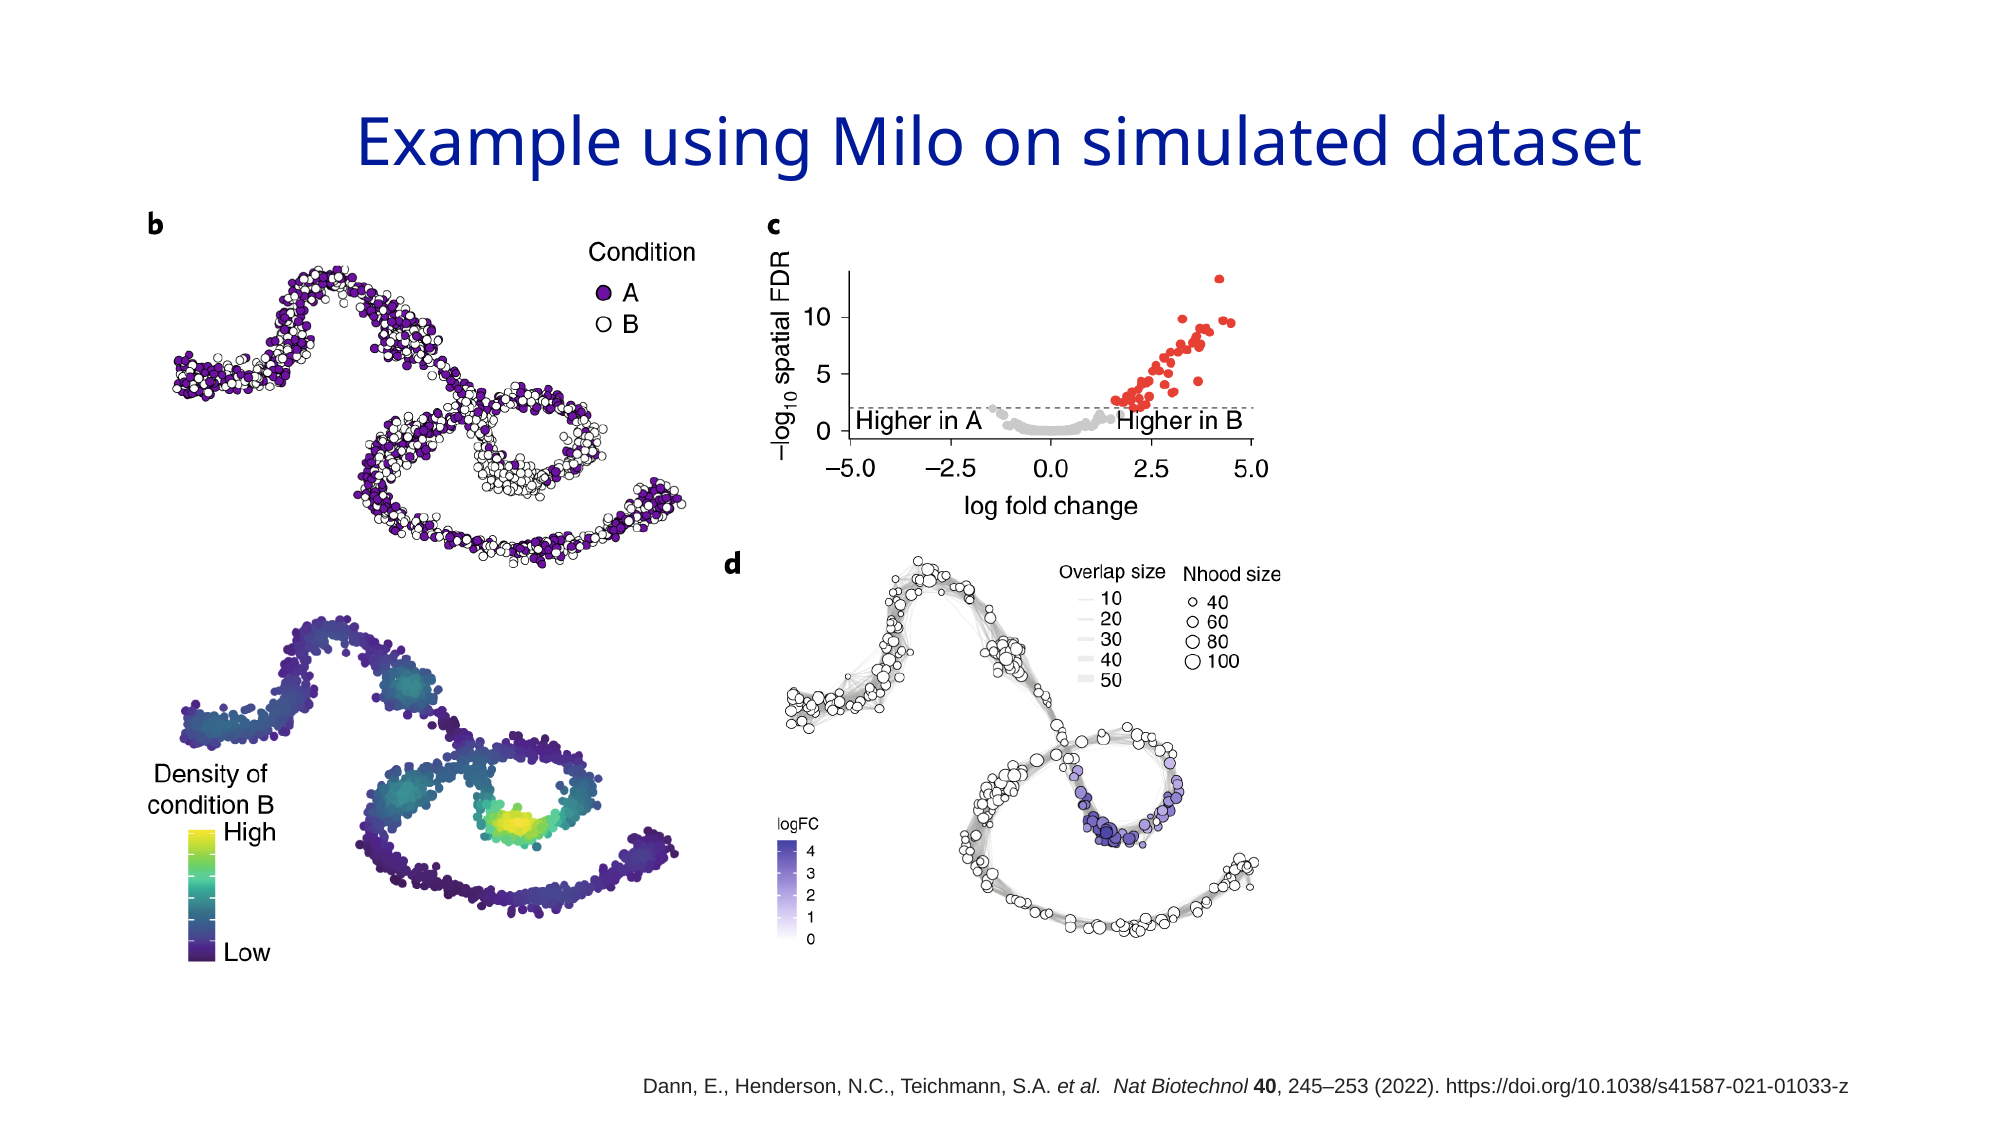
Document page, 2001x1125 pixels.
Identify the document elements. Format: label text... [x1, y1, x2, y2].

text_box Dann, E., Henderson, N.C., Teichmann, S.A. et al. Nat Biotechnol 40, 245–253 (2022). https://doi.org/10.1038/s41587-021-01033-z [628, 1065, 1983, 1106]
title Example using Milo on simulated dataset [99, 45, 1900, 233]
picture [131, 210, 1281, 977]
